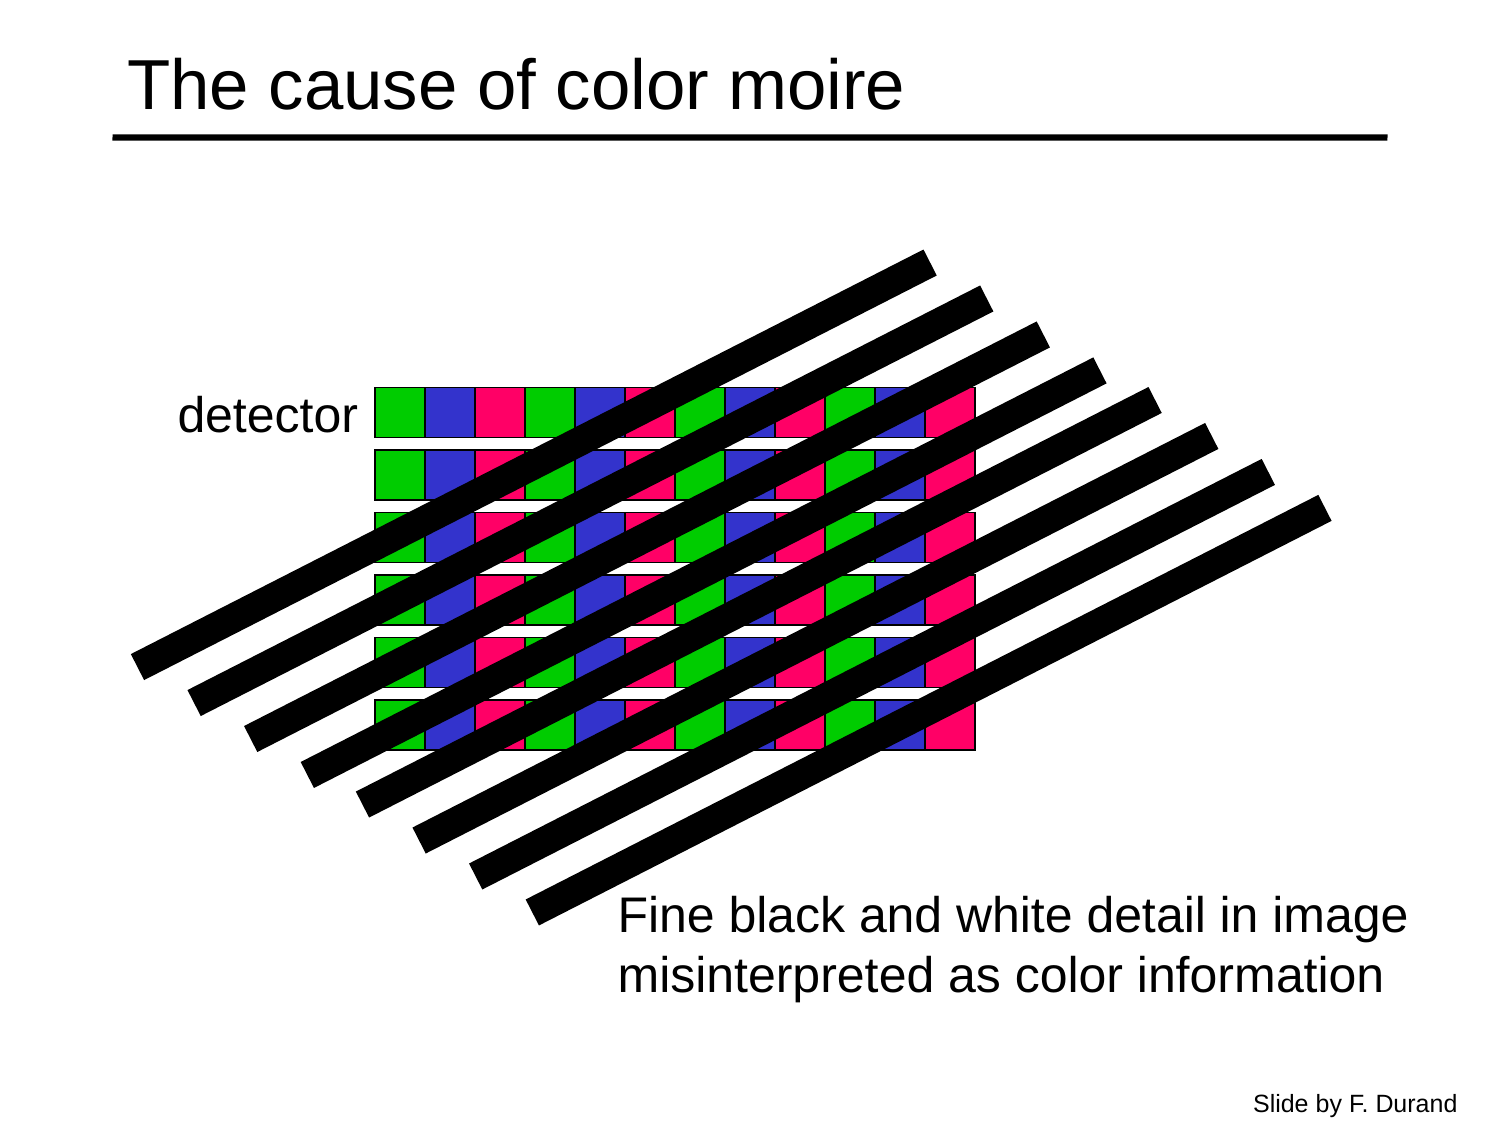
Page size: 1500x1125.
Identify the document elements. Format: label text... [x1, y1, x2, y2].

text_box Fine black and white detail in image misinterpreted as color information [602, 874, 1424, 1010]
text_box Slide by F. Durand [1238, 1079, 1474, 1125]
title The cause of color moire [112, 12, 1388, 151]
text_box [137, 262, 1101, 776]
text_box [362, 399, 1326, 913]
